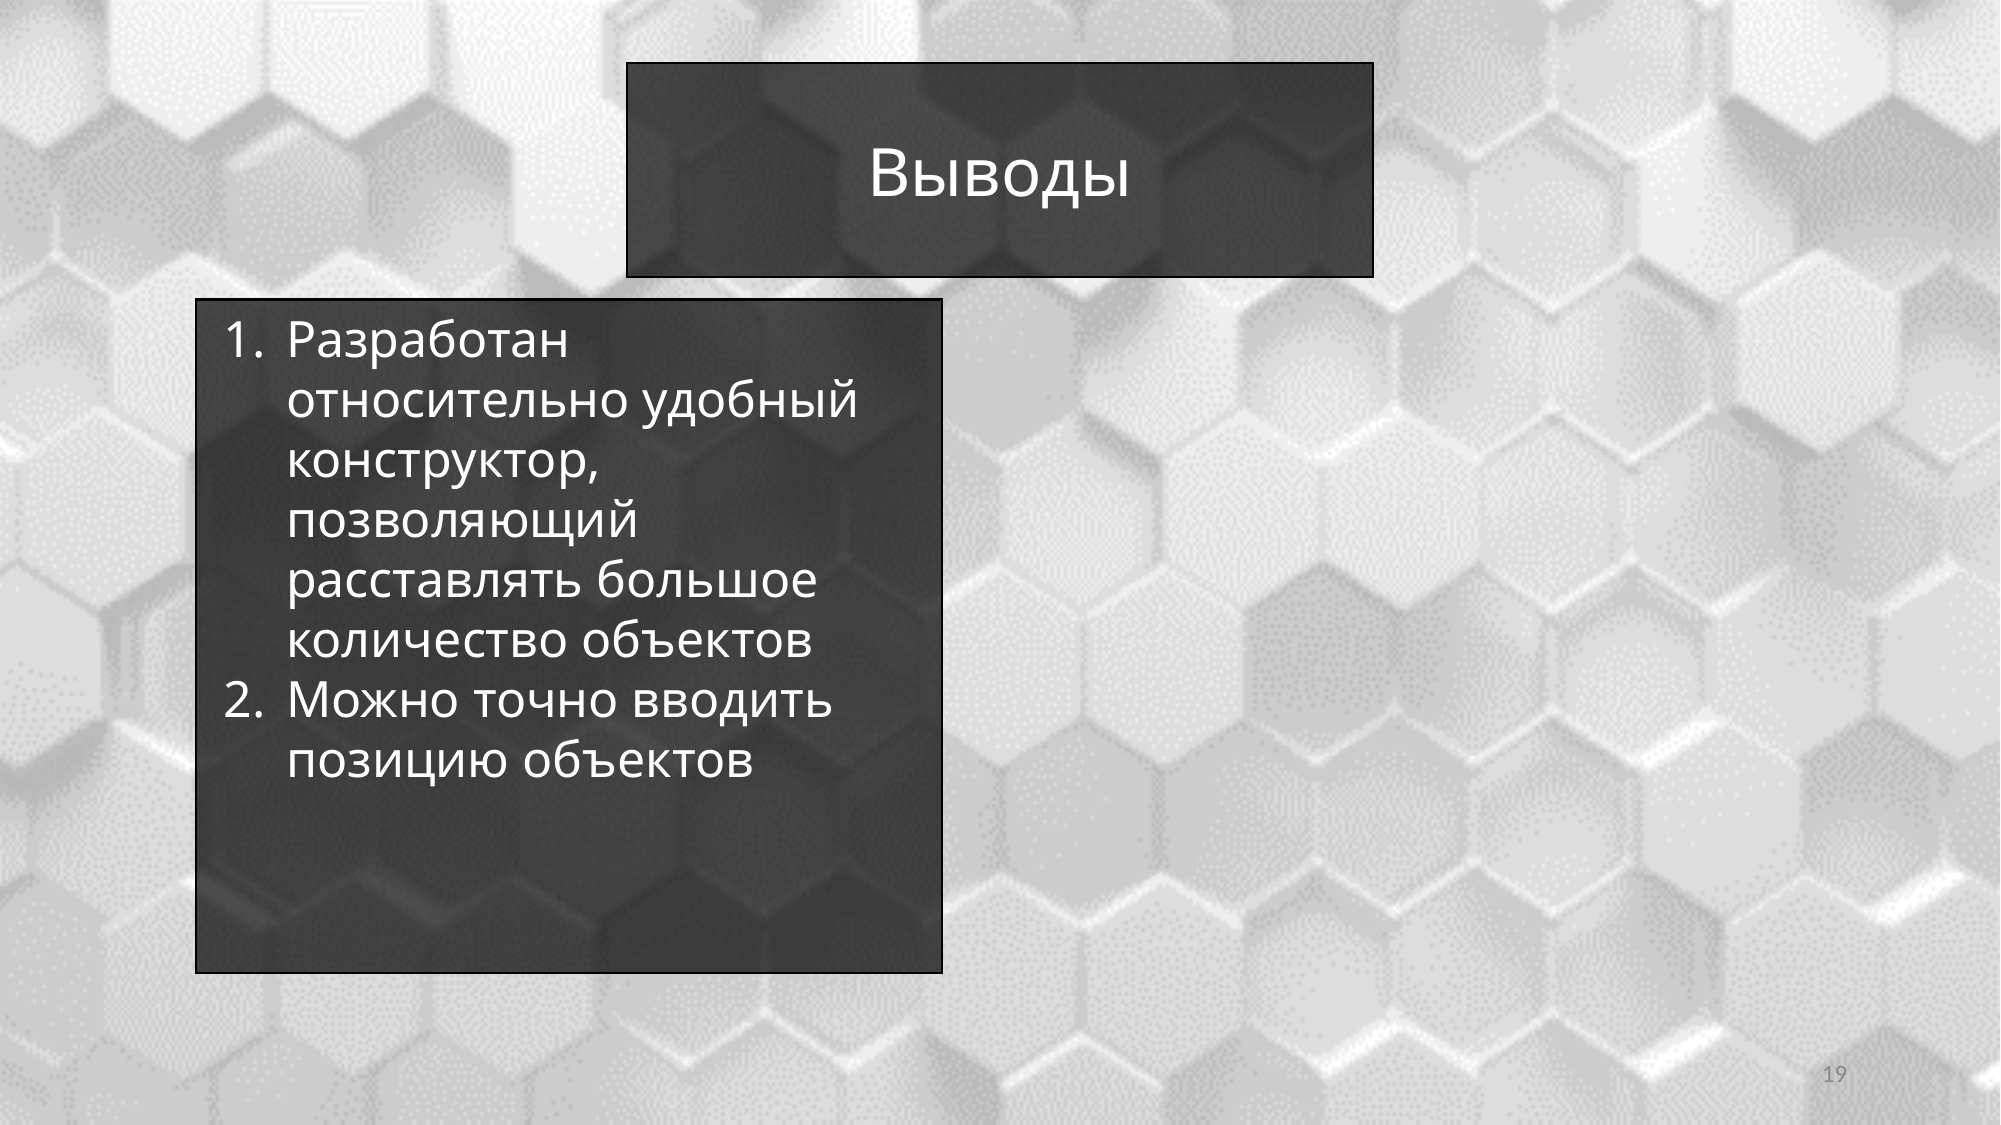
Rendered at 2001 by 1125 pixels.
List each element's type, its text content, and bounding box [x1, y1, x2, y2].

slide_number ‹#› [1412, 1042, 1863, 1103]
text_box Выводы [627, 62, 1373, 278]
picture [0, 0, 2001, 1125]
text_box Разработан относительно удобный конструктор, позволяющий расставлять большое количество объектов Можно точно вводить позицию объектов [195, 299, 942, 973]
